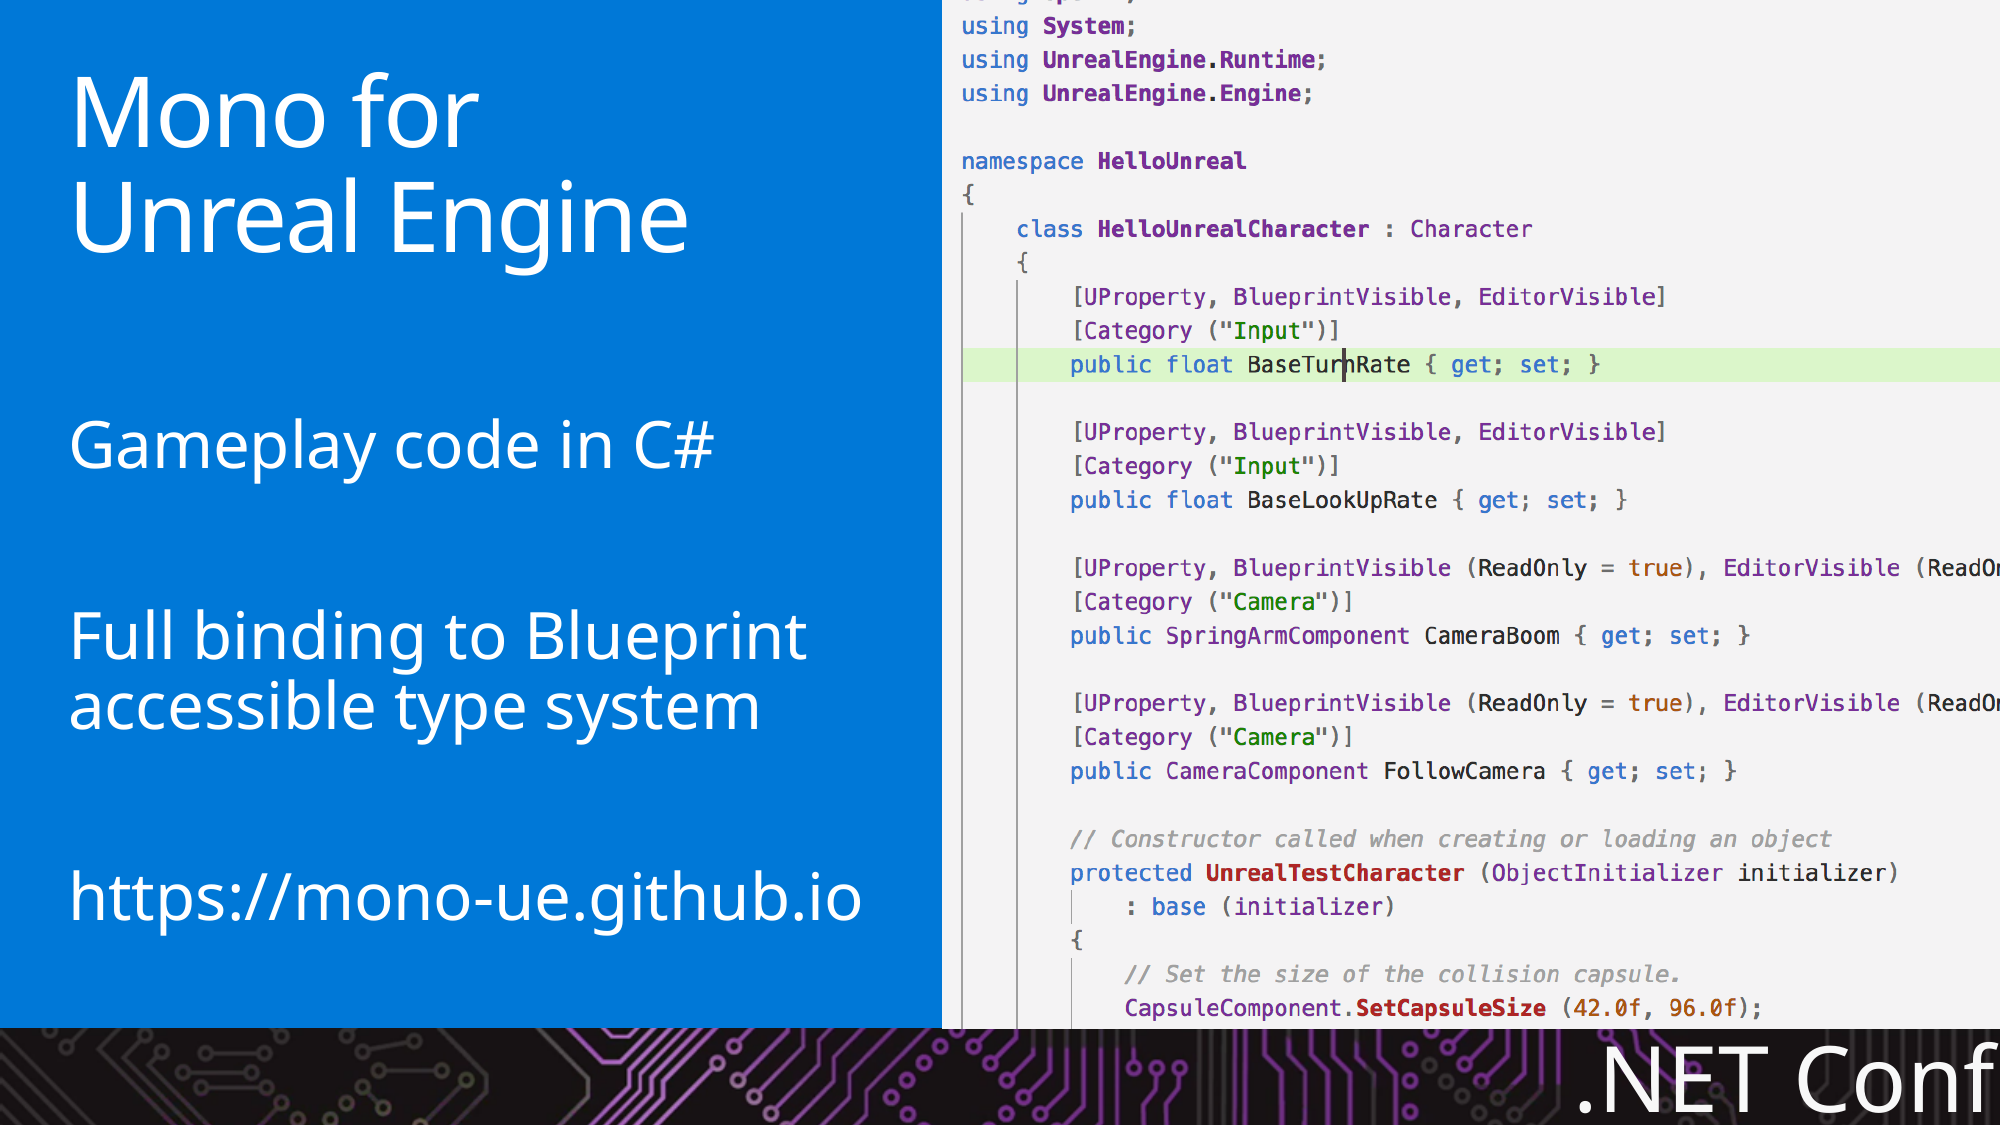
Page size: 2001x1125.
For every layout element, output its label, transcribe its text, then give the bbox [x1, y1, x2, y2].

title Mono for Unreal Engine [44, 47, 942, 196]
picture [0, 0, 2000, 1125]
list Gameplay code in C# Full binding to Blueprint accessible type system https://mono-ue.github.io [44, 293, 927, 950]
